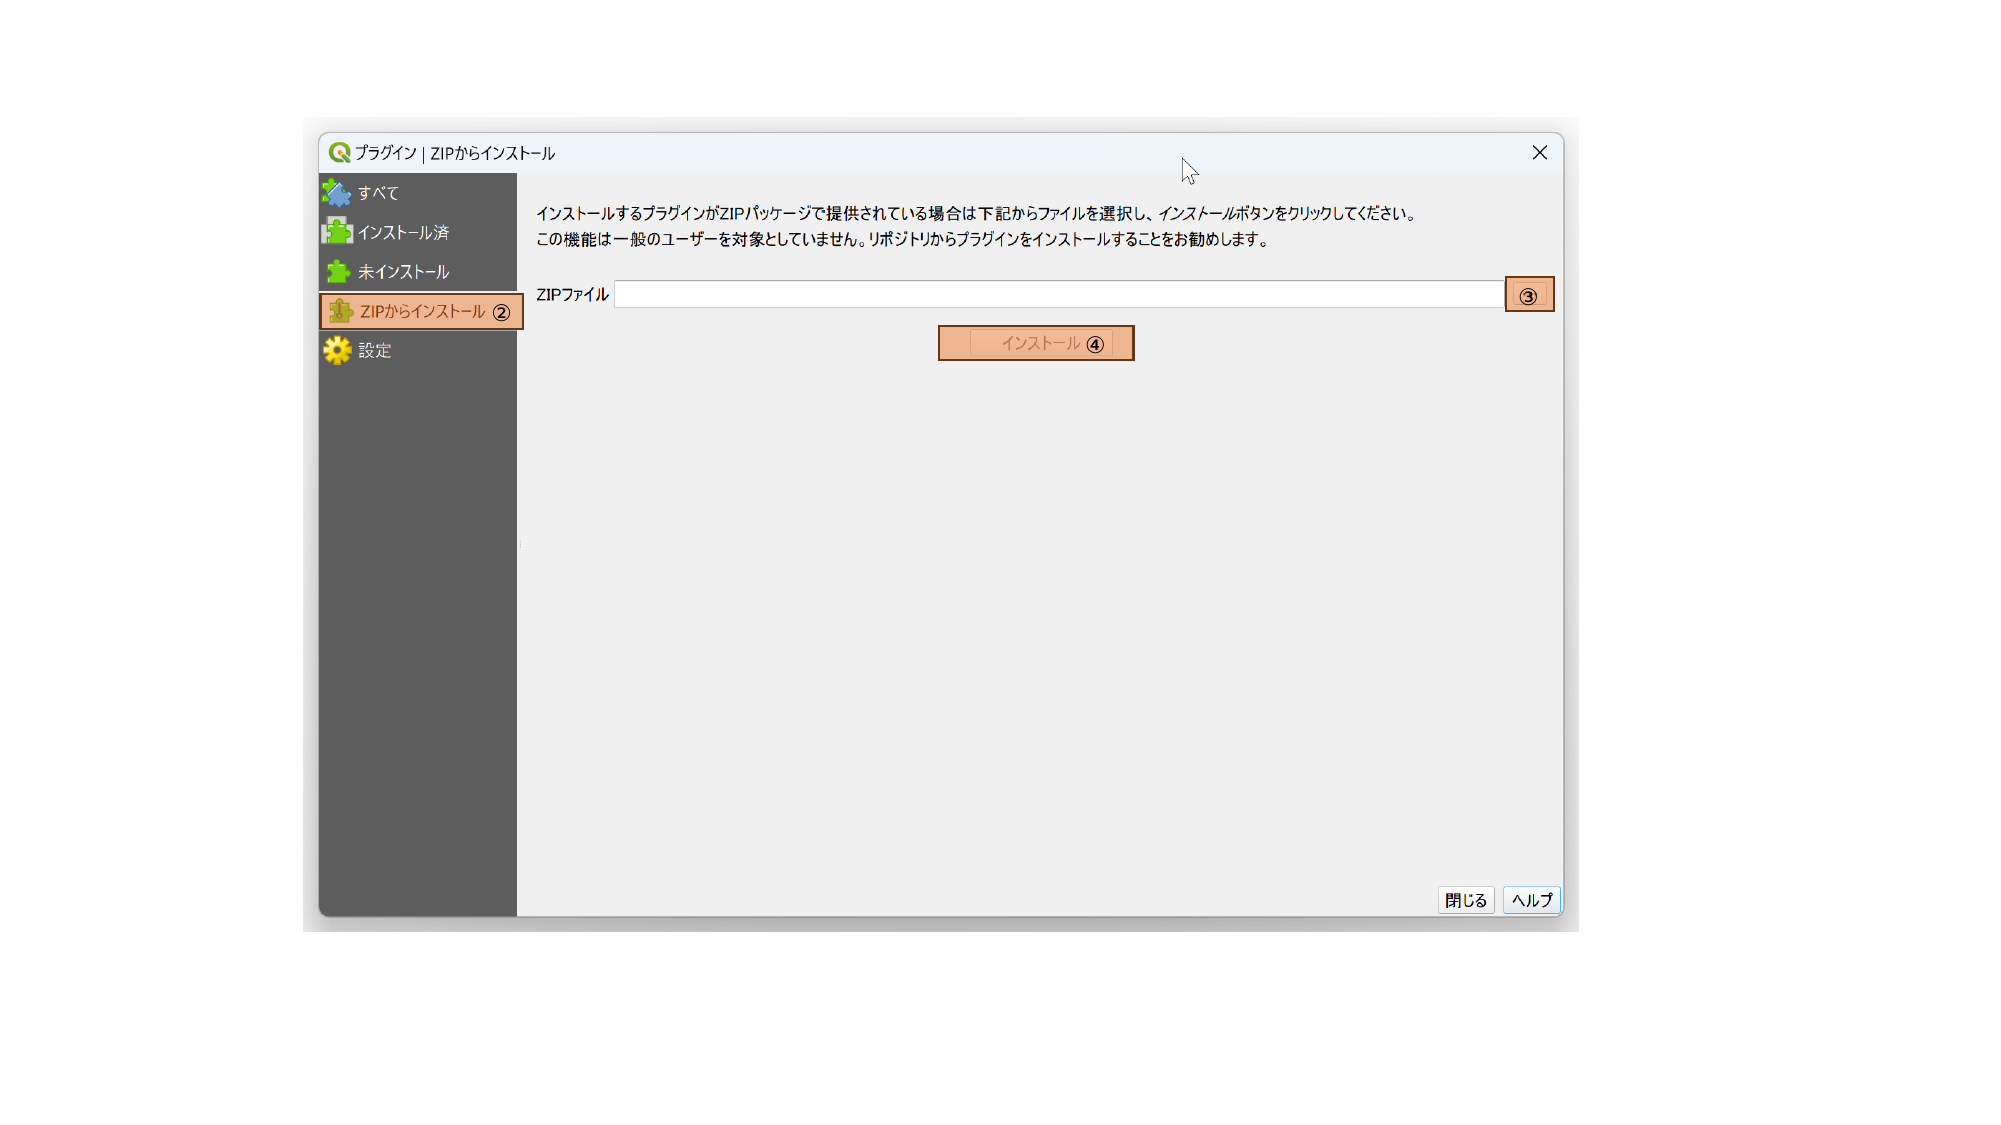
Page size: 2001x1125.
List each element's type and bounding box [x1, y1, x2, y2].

picture [303, 117, 1579, 932]
